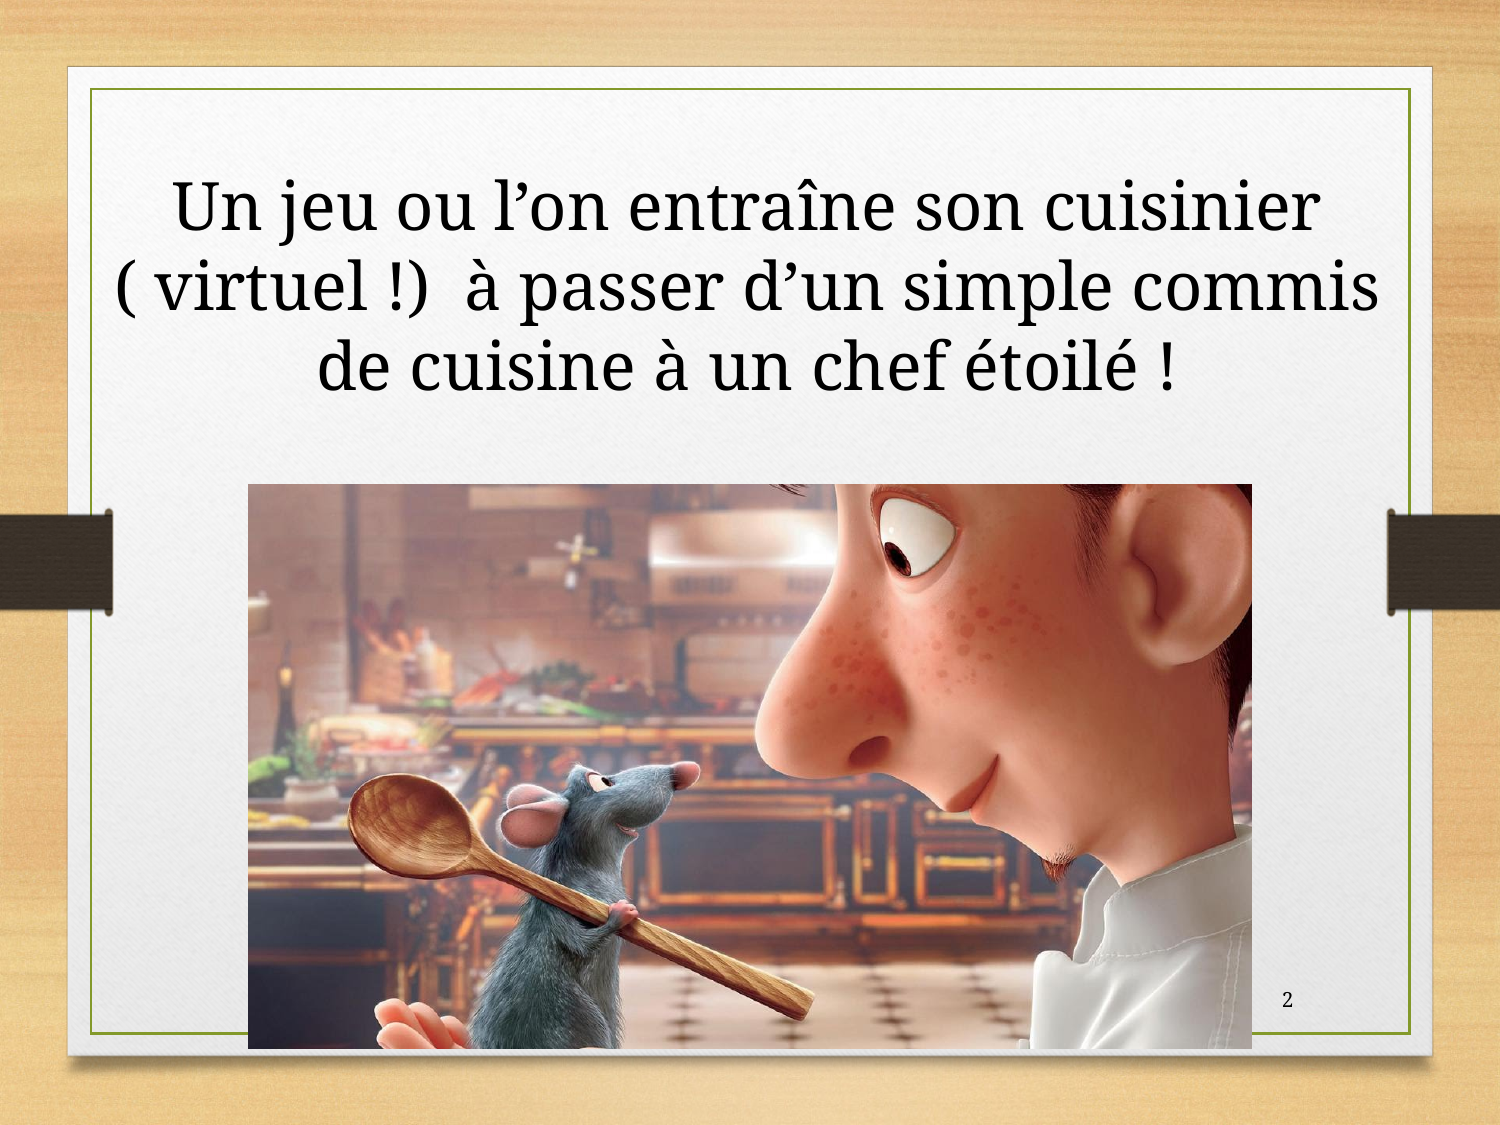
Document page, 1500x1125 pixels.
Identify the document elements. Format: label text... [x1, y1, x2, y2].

picture [0, 0, 1500, 1125]
text_box Un jeu ou l’on entraîne son cuisinier ( virtuel !) à passer d’un simple commis de cuisine à un chef étoilé ! [85, 156, 1410, 412]
slide_number 2 [1253, 977, 1309, 1024]
